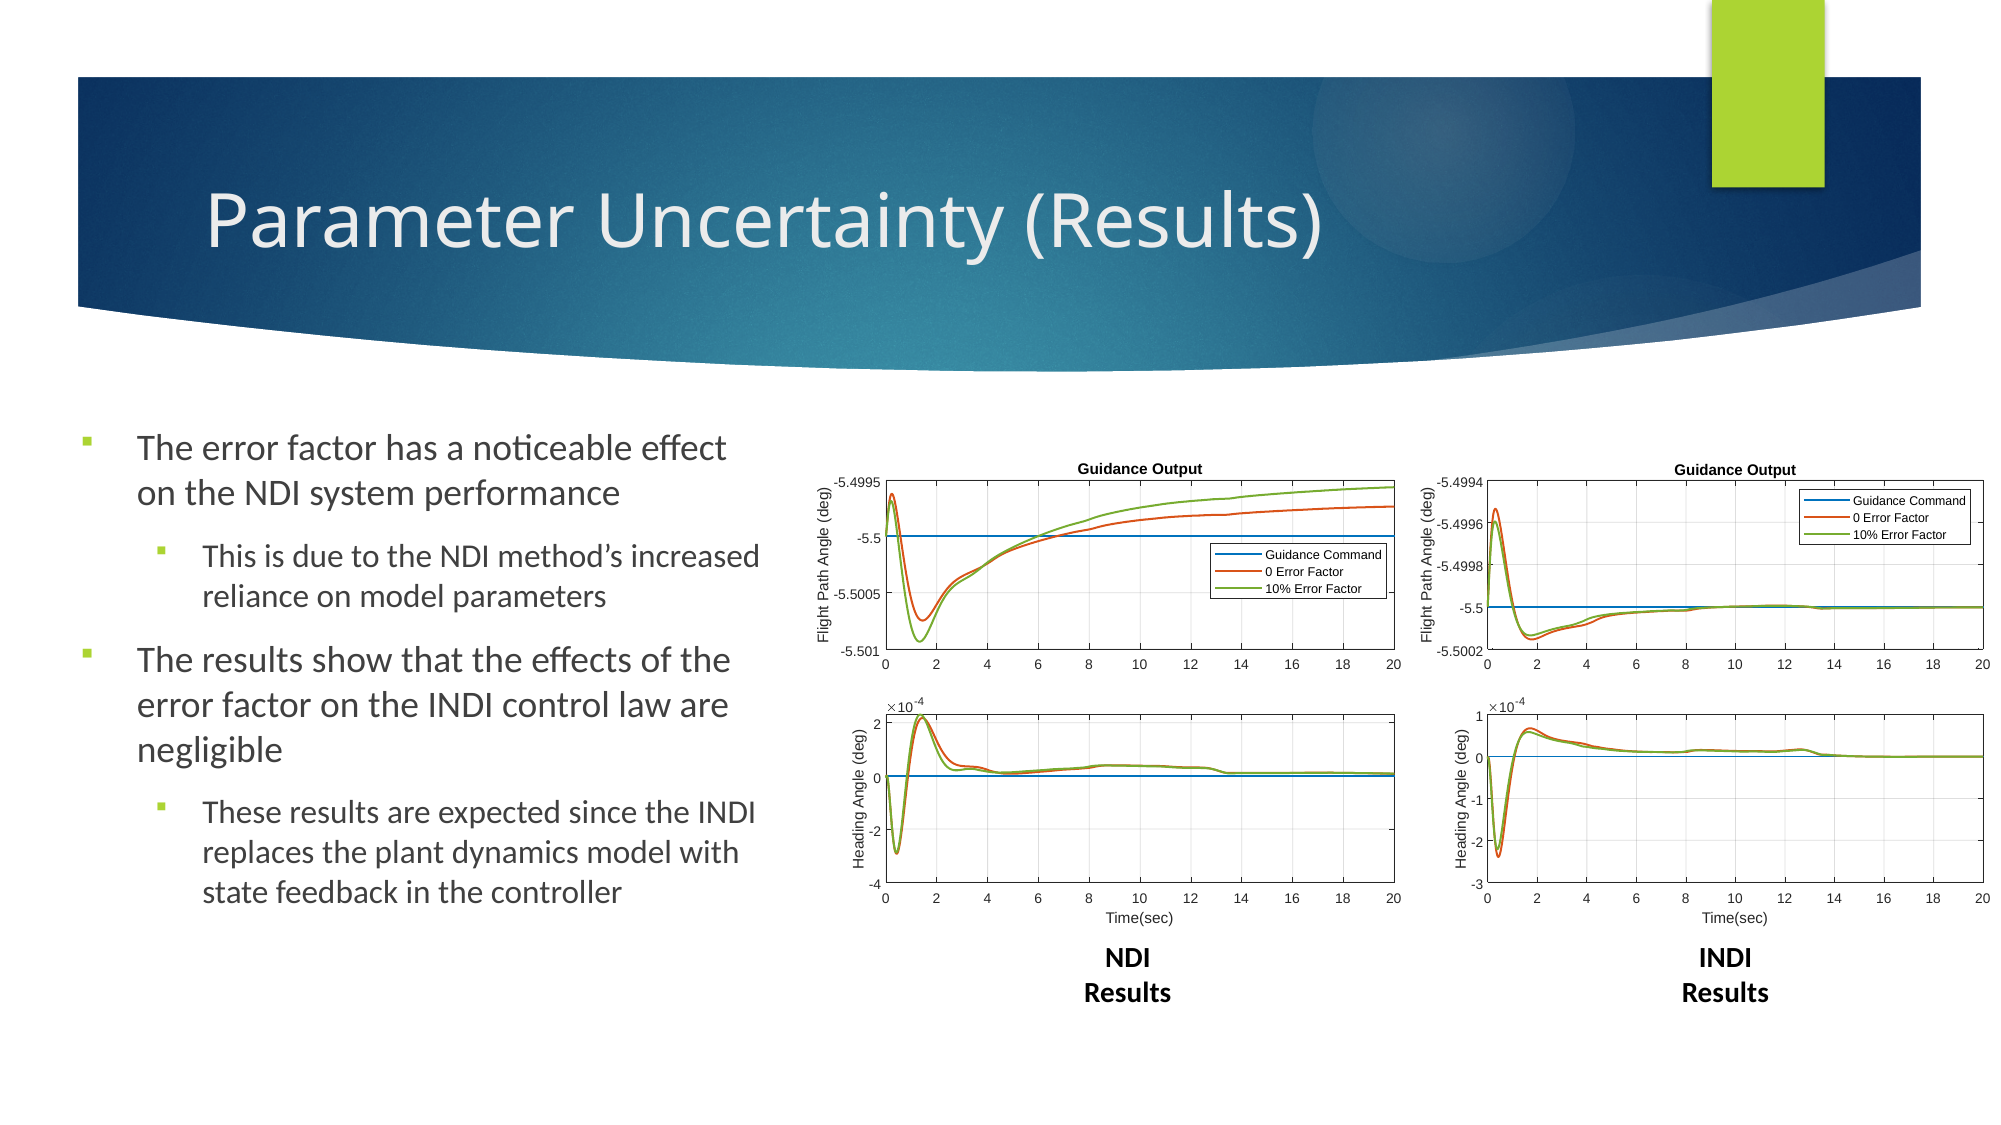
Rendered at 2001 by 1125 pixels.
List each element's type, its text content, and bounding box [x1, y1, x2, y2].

text_box NDI Results [1056, 944, 1200, 1016]
text_box INDI Results [1640, 944, 1811, 1016]
title Parameter Uncertainty (Results) [189, 159, 1627, 276]
picture [800, 443, 2000, 936]
list The error factor has a noticeable effect on the NDI system performance This is due to the NDI method’s increased reliance on model parameters The results show that the effects of the error factor on the INDI control law are negligible These results are expected since the INDI replaces the plant dynamics model with state feedback in the controller [65, 415, 784, 976]
